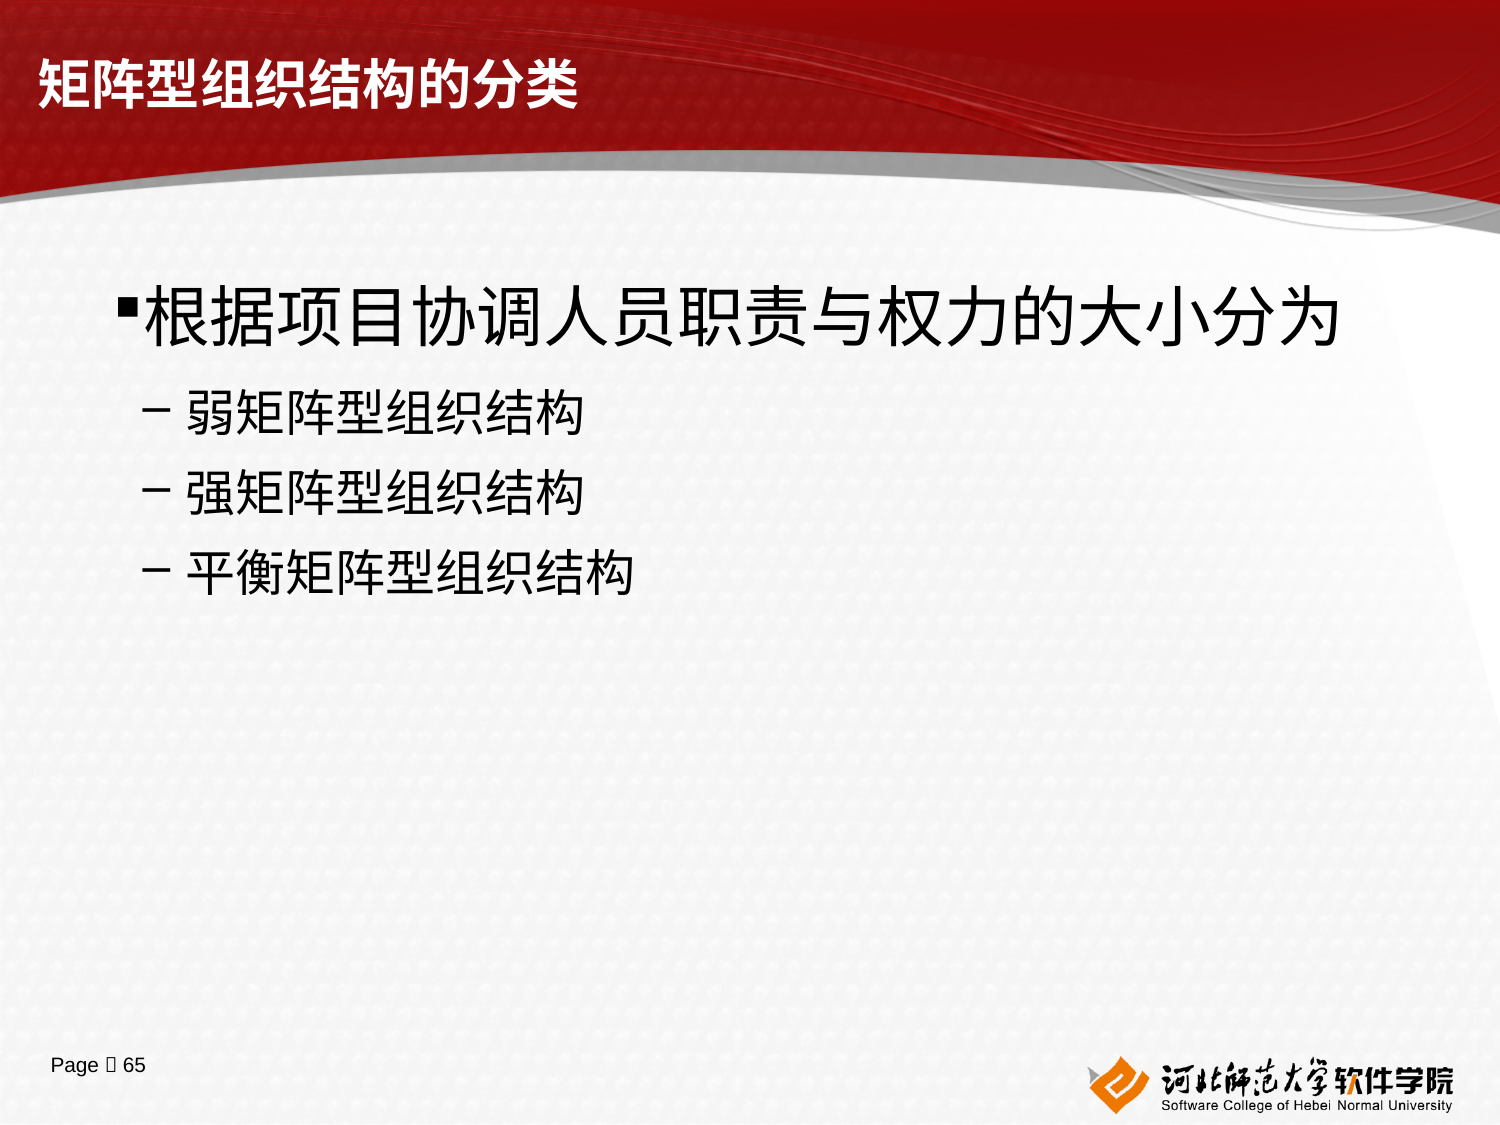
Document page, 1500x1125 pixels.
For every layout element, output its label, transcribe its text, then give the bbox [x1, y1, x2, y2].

text_box 矩阵型组织结构的分类 [37, 50, 1413, 238]
picture [0, 0, 1500, 1125]
list 根据项目协调人员职责与权力的大小分为 弱矩阵型组织结构 强矩阵型组织结构 平衡矩阵型组织结构 [112, 274, 1388, 1026]
